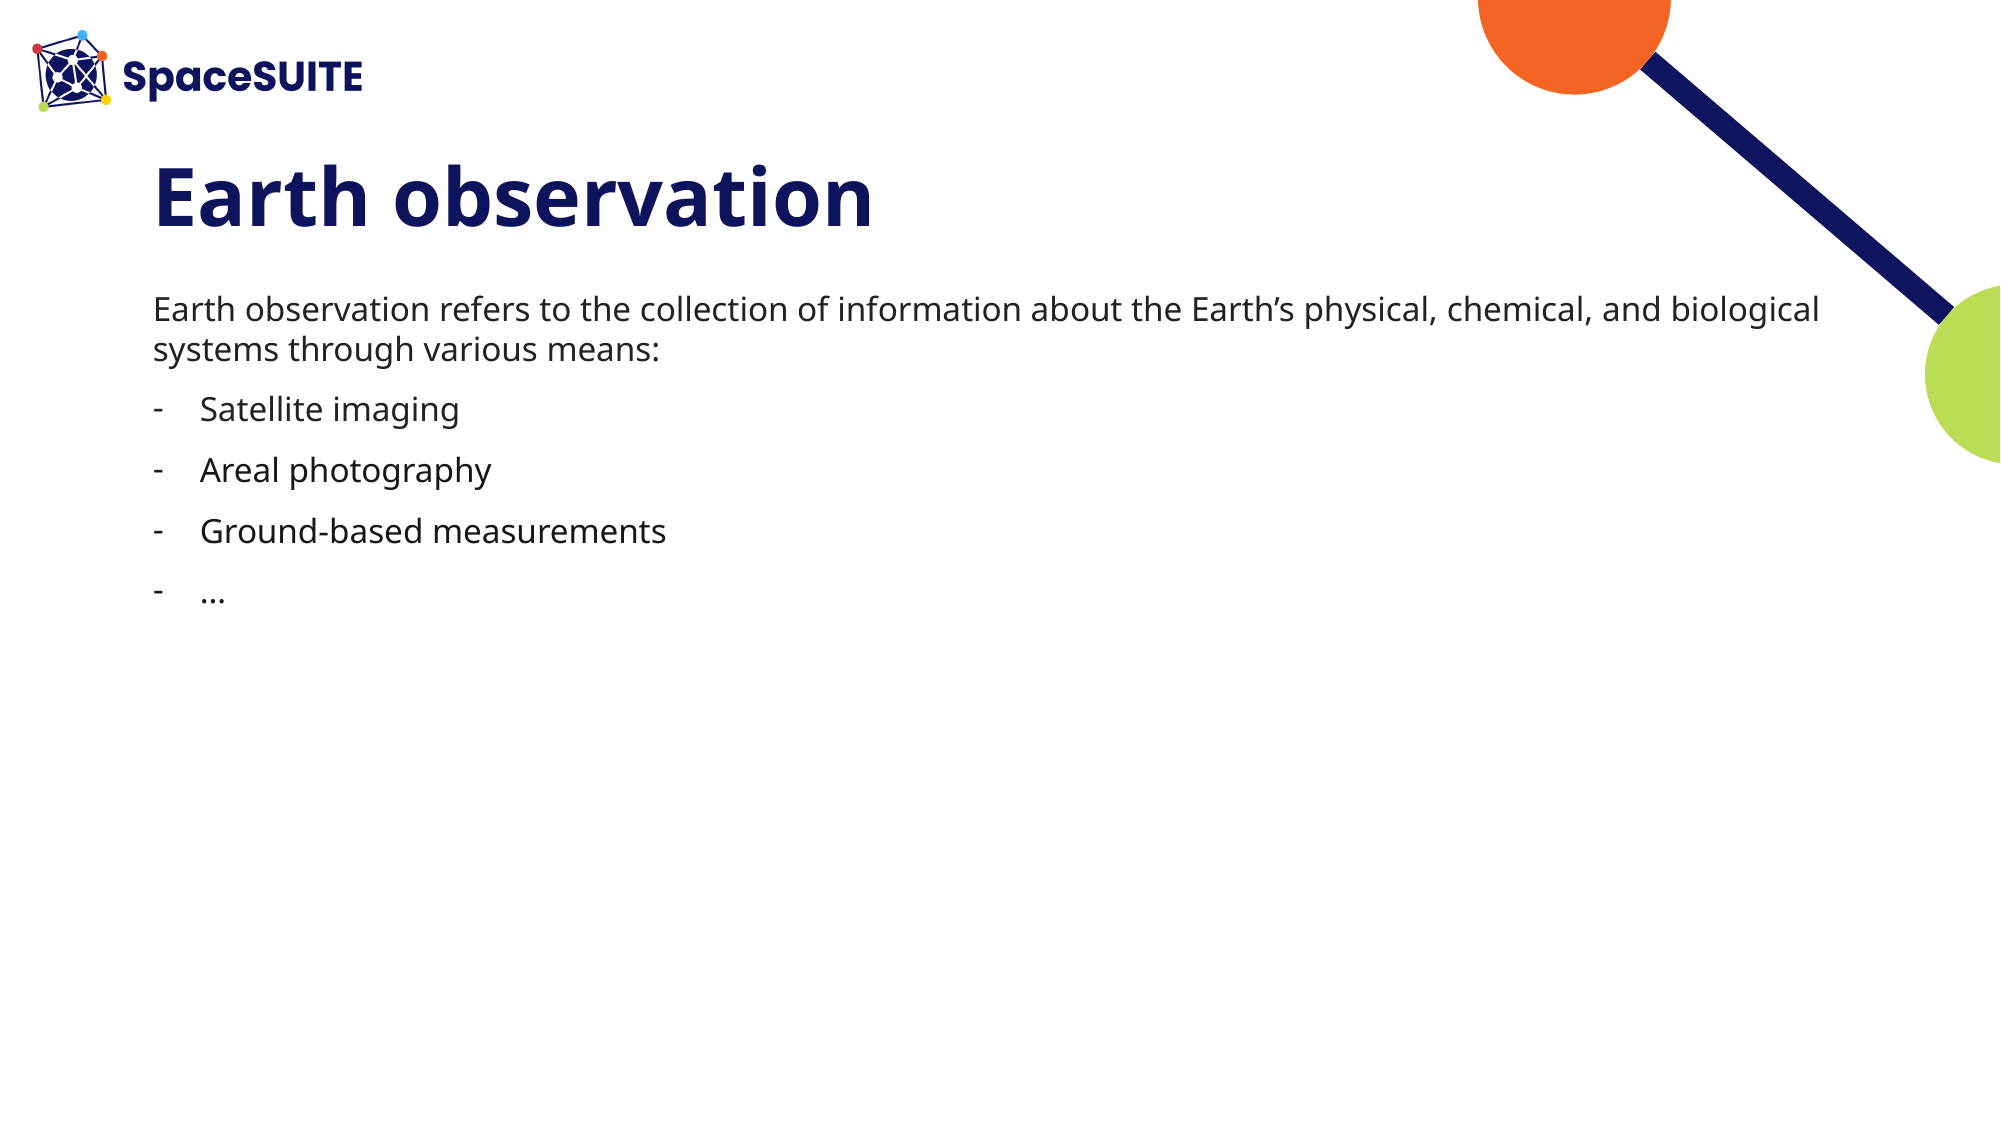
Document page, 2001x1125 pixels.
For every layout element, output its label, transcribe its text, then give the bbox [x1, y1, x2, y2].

list Earth observation refers to the collection of information about the Earth’s physical, chemical, and biological systems through various means: Satellite imaging Areal photography Ground-based measurements … [137, 280, 1842, 845]
title Earth observation [137, 138, 1672, 251]
picture [32, 30, 362, 112]
